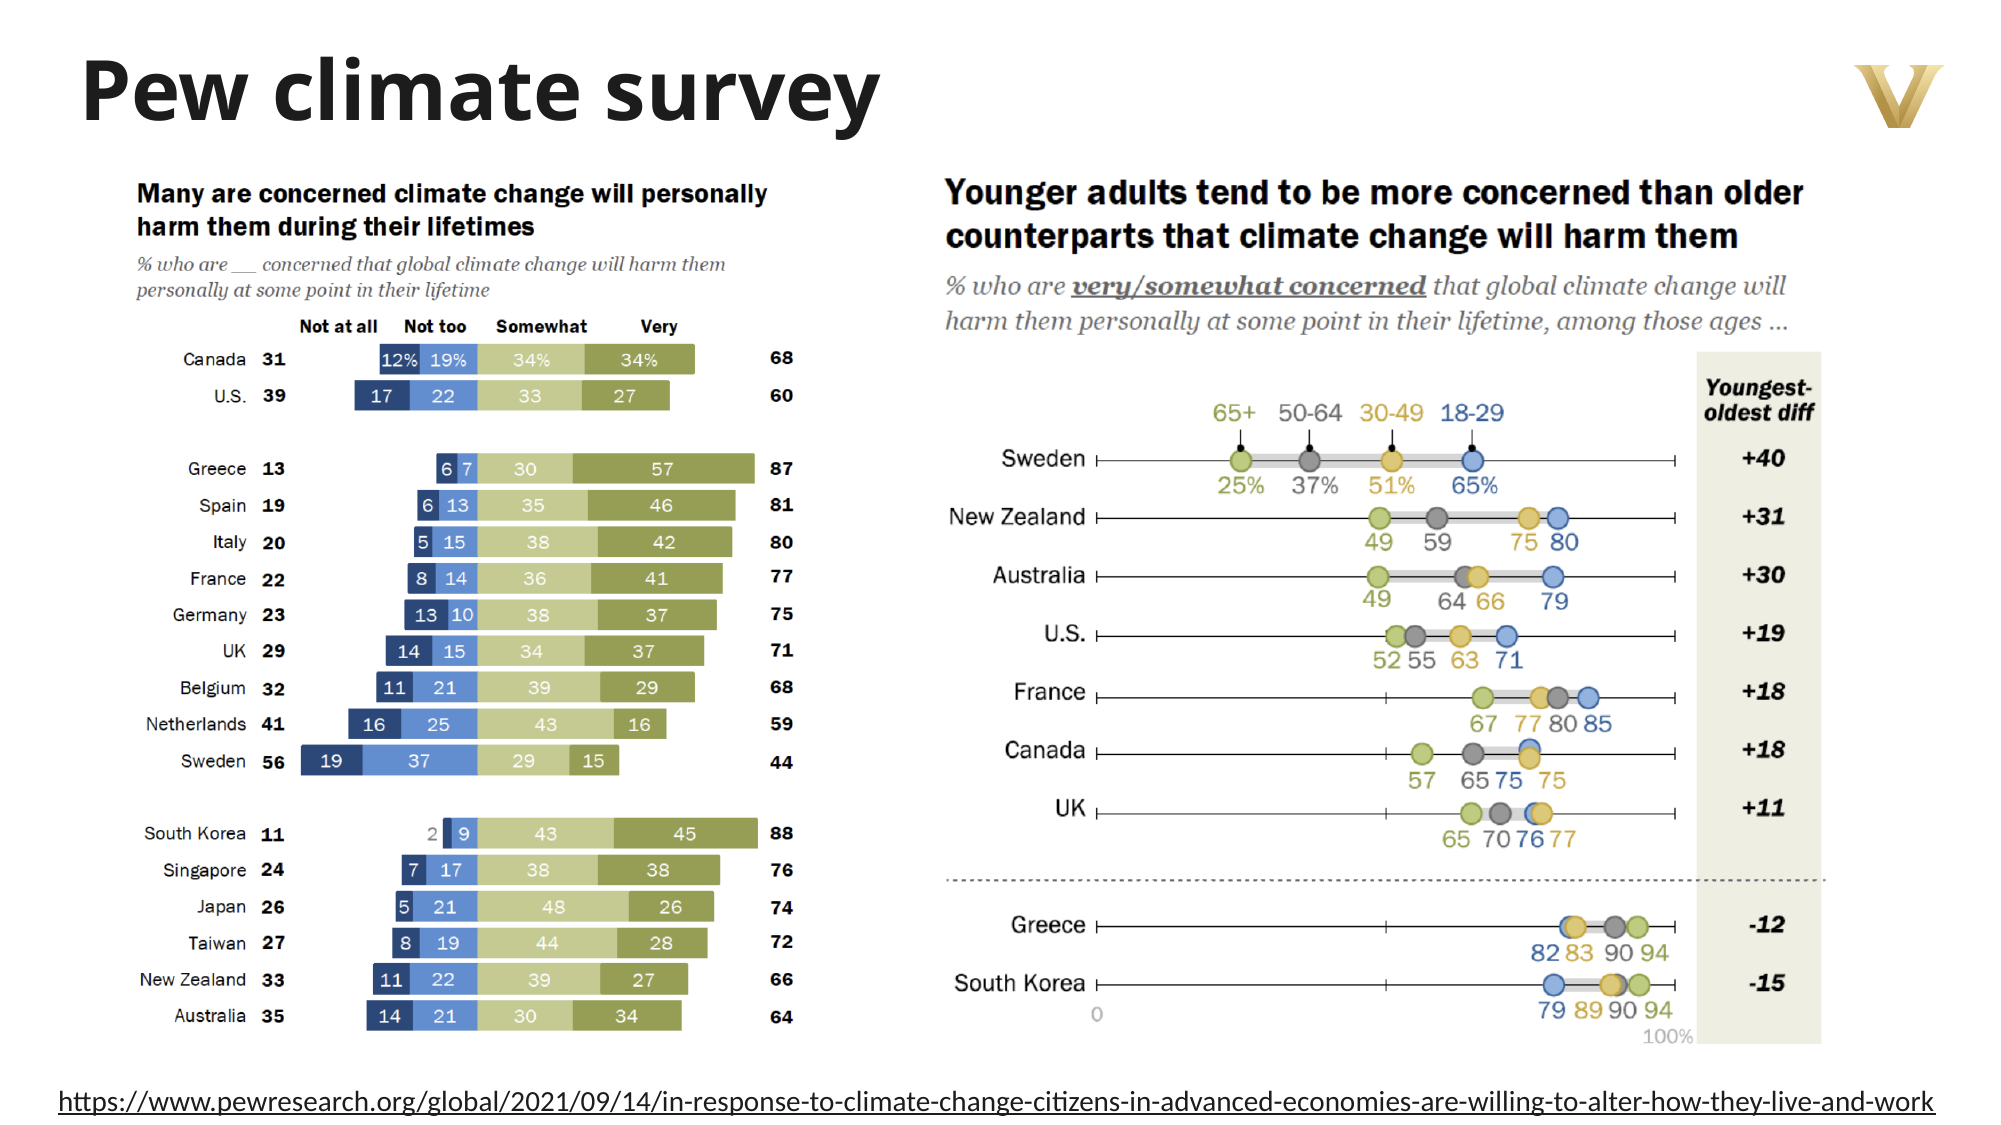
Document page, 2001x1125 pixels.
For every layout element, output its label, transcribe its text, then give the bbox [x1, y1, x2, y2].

text_box Pew climate survey [64, 38, 1698, 149]
text_box https://www.pewresearch.org/global/2021/09/14/in-response-to-climate-change-citizens-in-advanced-economies-are-willing-to-alter-how-they-live-and-work [0, 1074, 2000, 1125]
picture [927, 162, 1834, 1058]
picture [1854, 65, 1944, 128]
picture [130, 162, 811, 1044]
